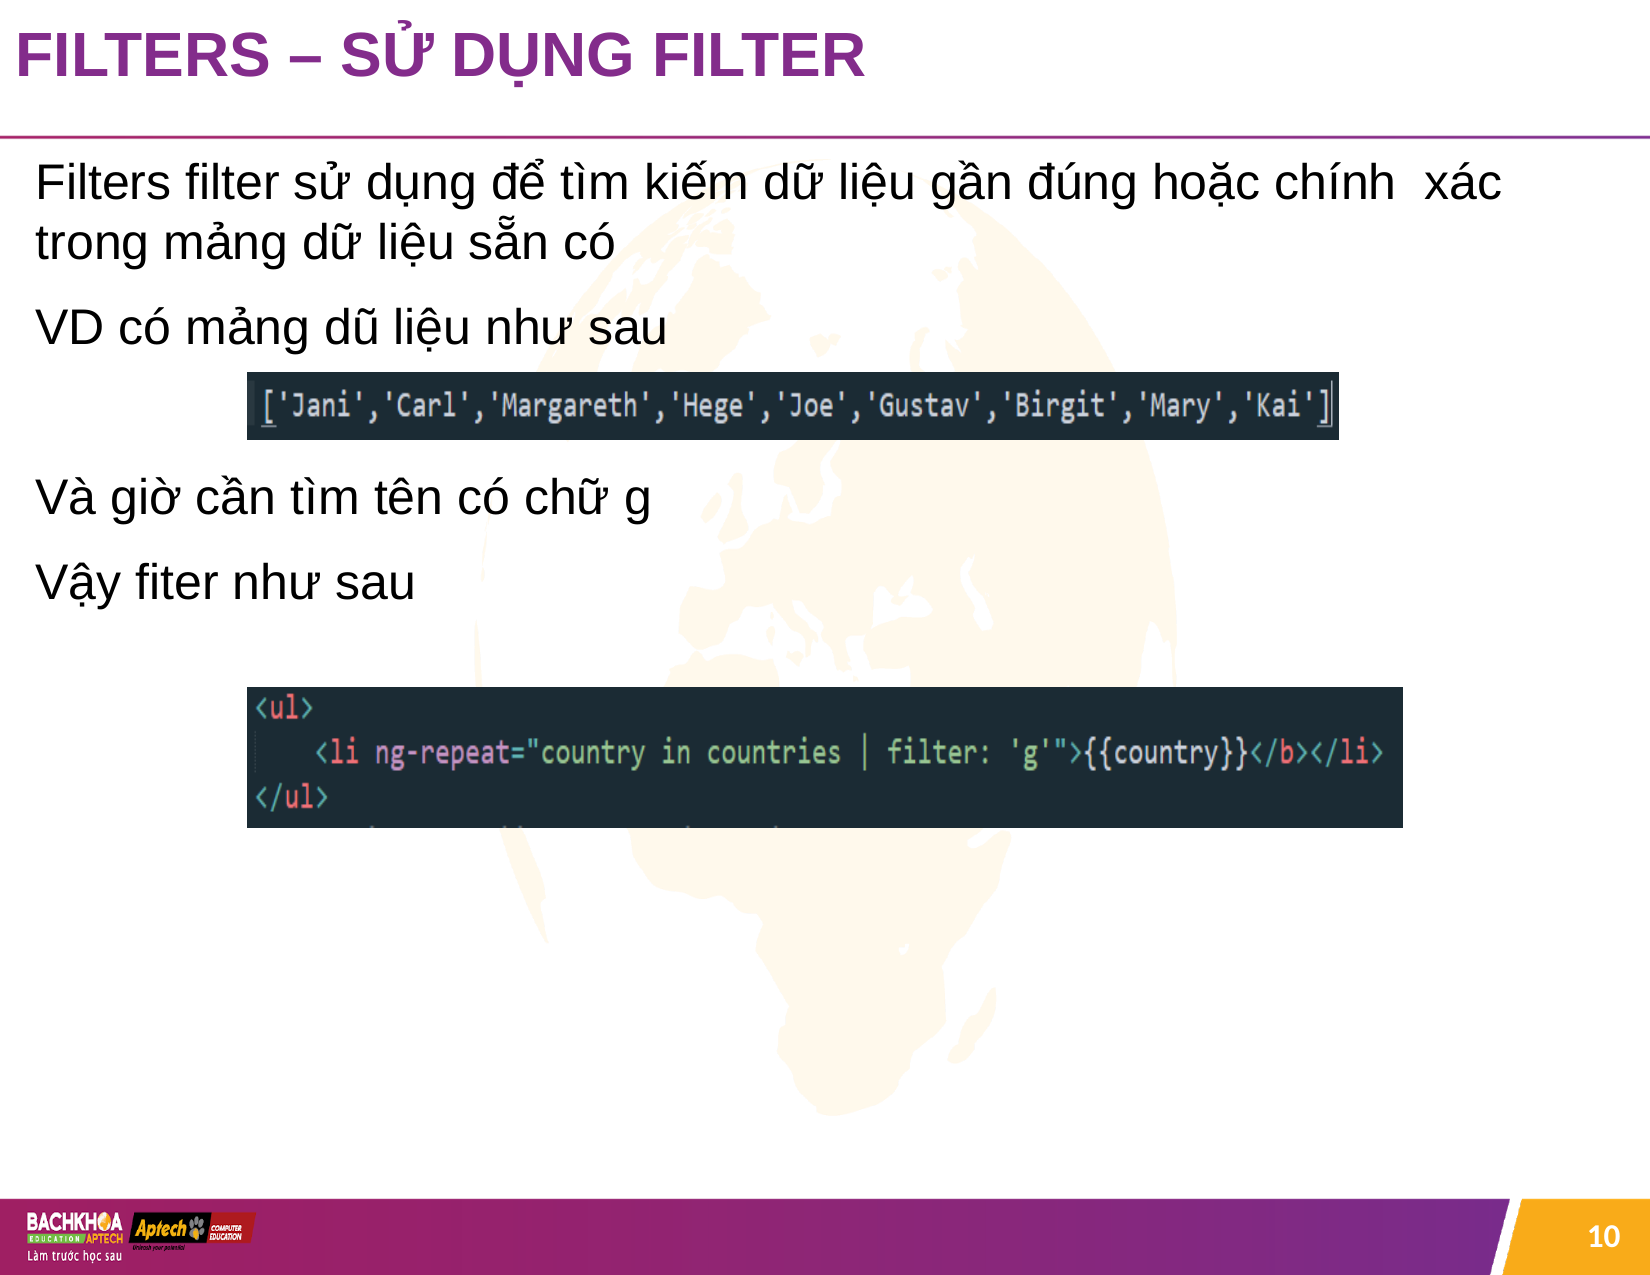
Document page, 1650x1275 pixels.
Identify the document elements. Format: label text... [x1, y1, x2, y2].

text_box Filters filter sử dụng để tìm kiếm dữ liệu gần đúng hoặc chính xác trong mảng dữ liệu sẵn có VD có mảng dũ liệu như sau Và giờ cần tìm tên có chữ g Vậy fiter như sau [20, 141, 1563, 1124]
text_box FILTERS – SỬ DỤNG FILTER [0, 6, 1320, 110]
picture [0, 0, 1650, 1275]
slide_number 10 [1567, 1200, 1640, 1269]
